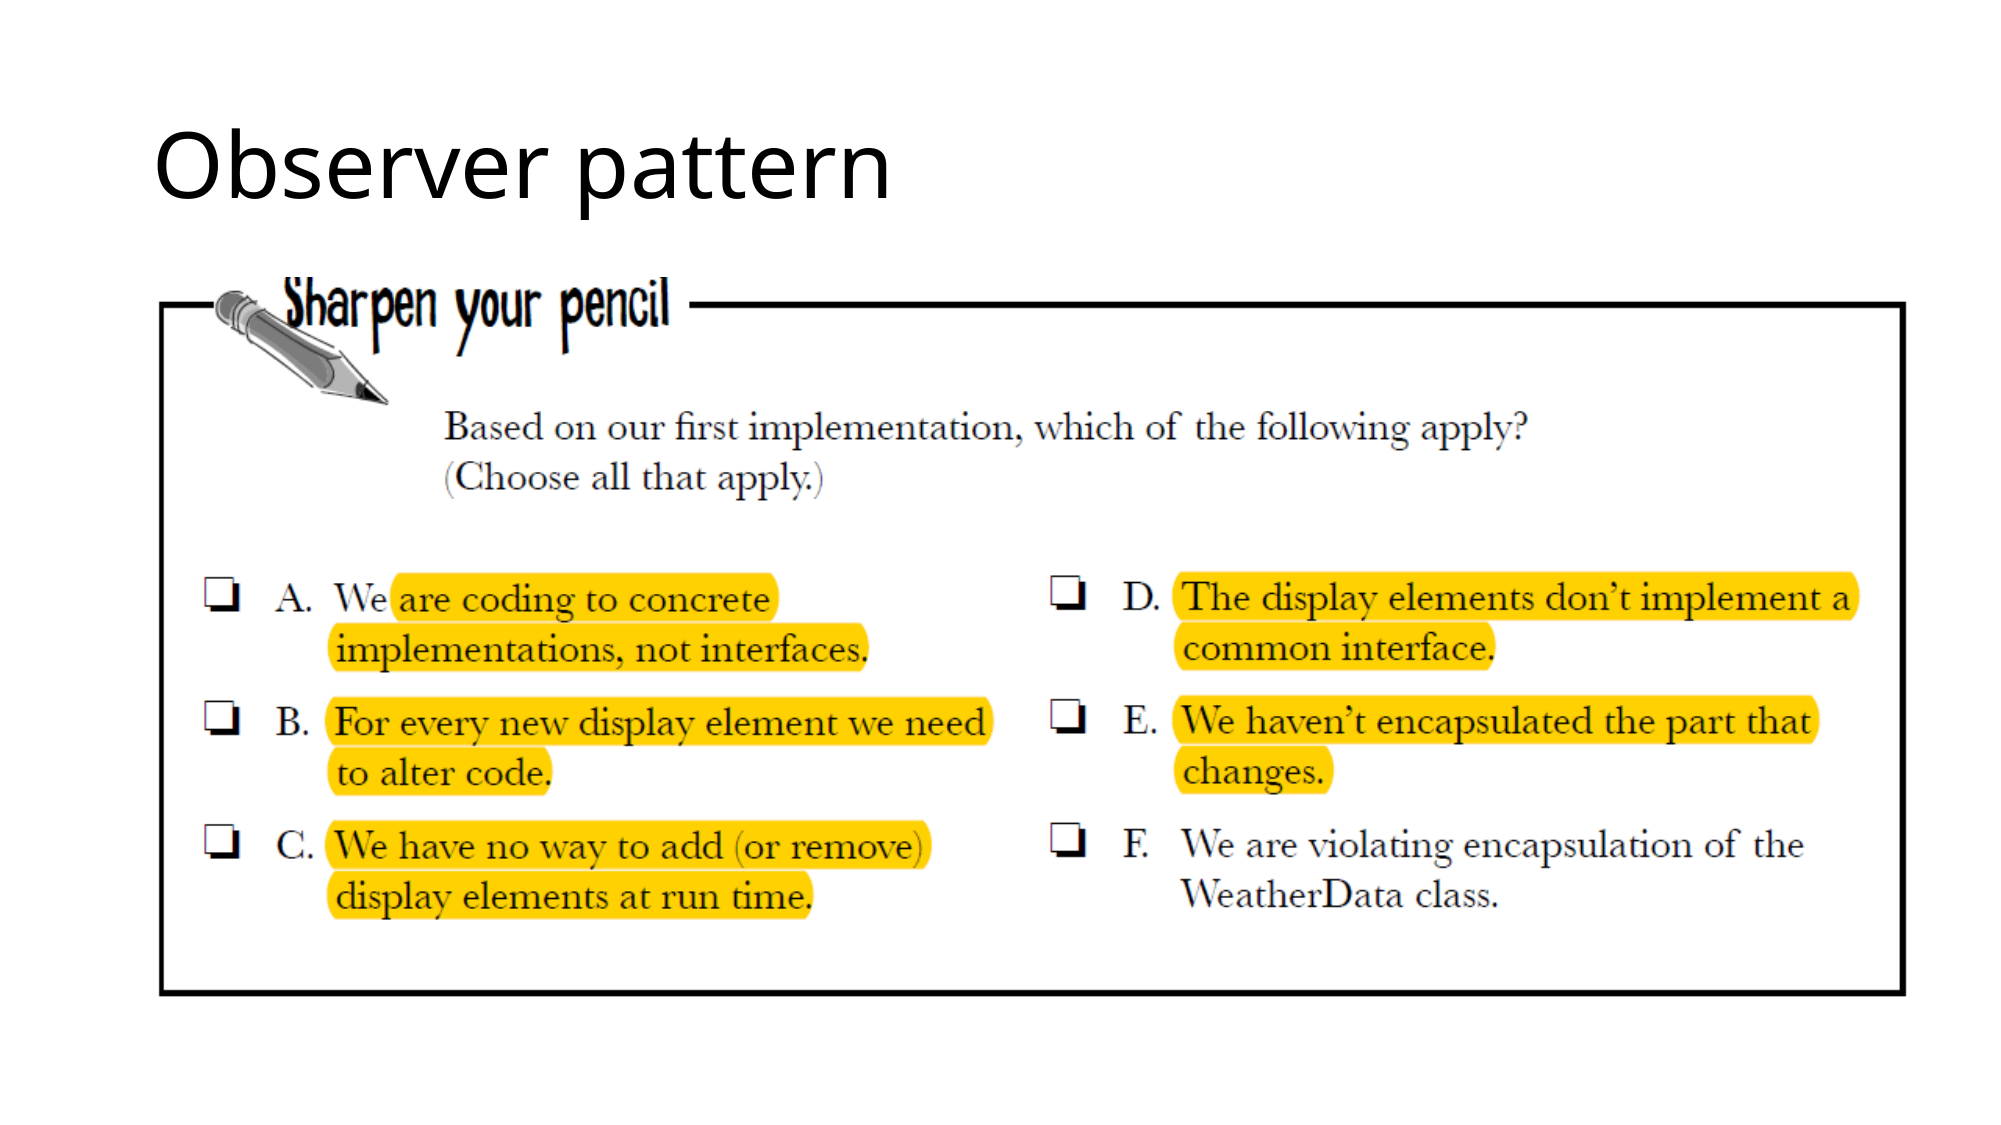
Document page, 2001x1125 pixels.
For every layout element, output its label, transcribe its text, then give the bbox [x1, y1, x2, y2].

picture [64, 277, 1936, 1020]
title Observer pattern [137, 59, 1863, 277]
